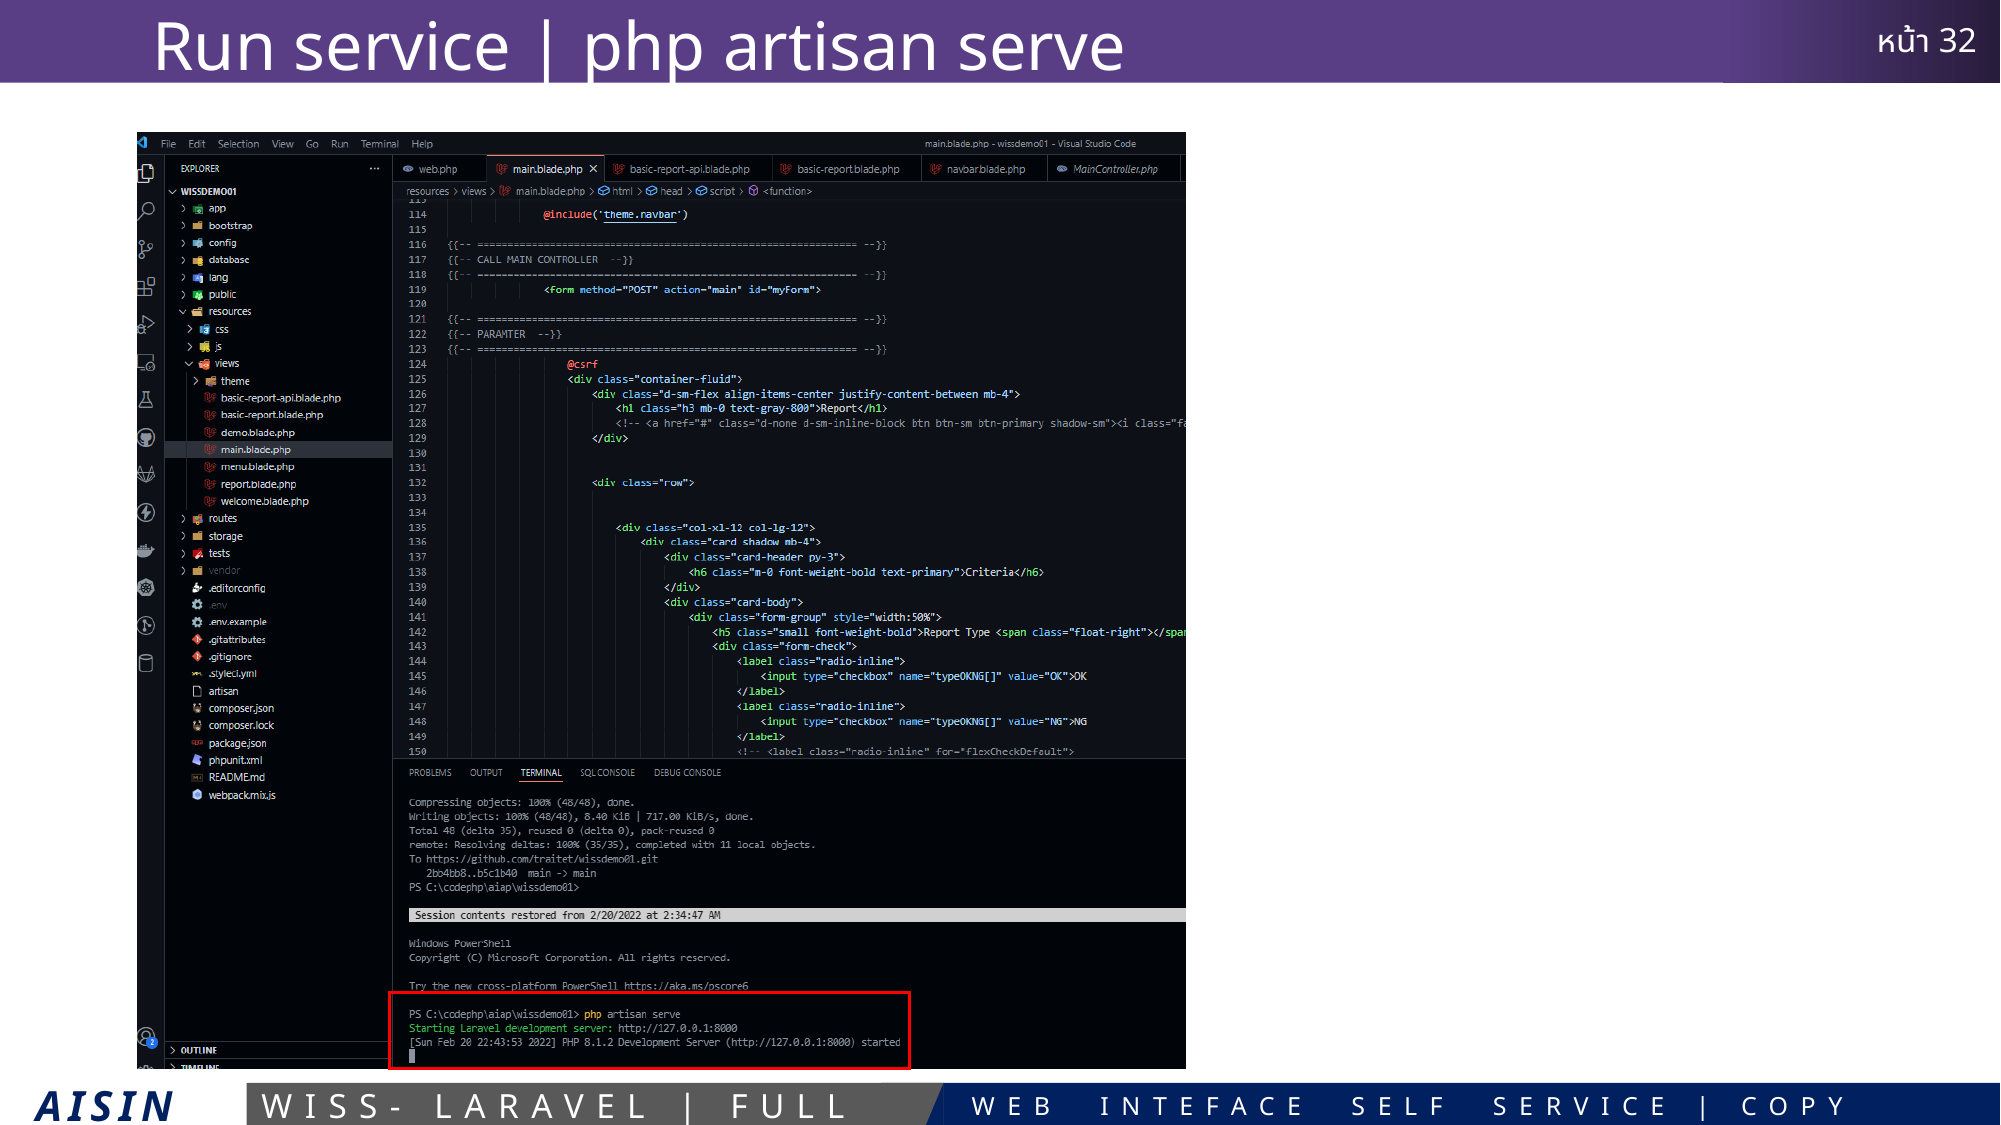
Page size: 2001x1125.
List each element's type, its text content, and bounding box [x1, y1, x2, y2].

title Run service | php artisan serve [137, 0, 1863, 99]
picture [137, 132, 1186, 1069]
